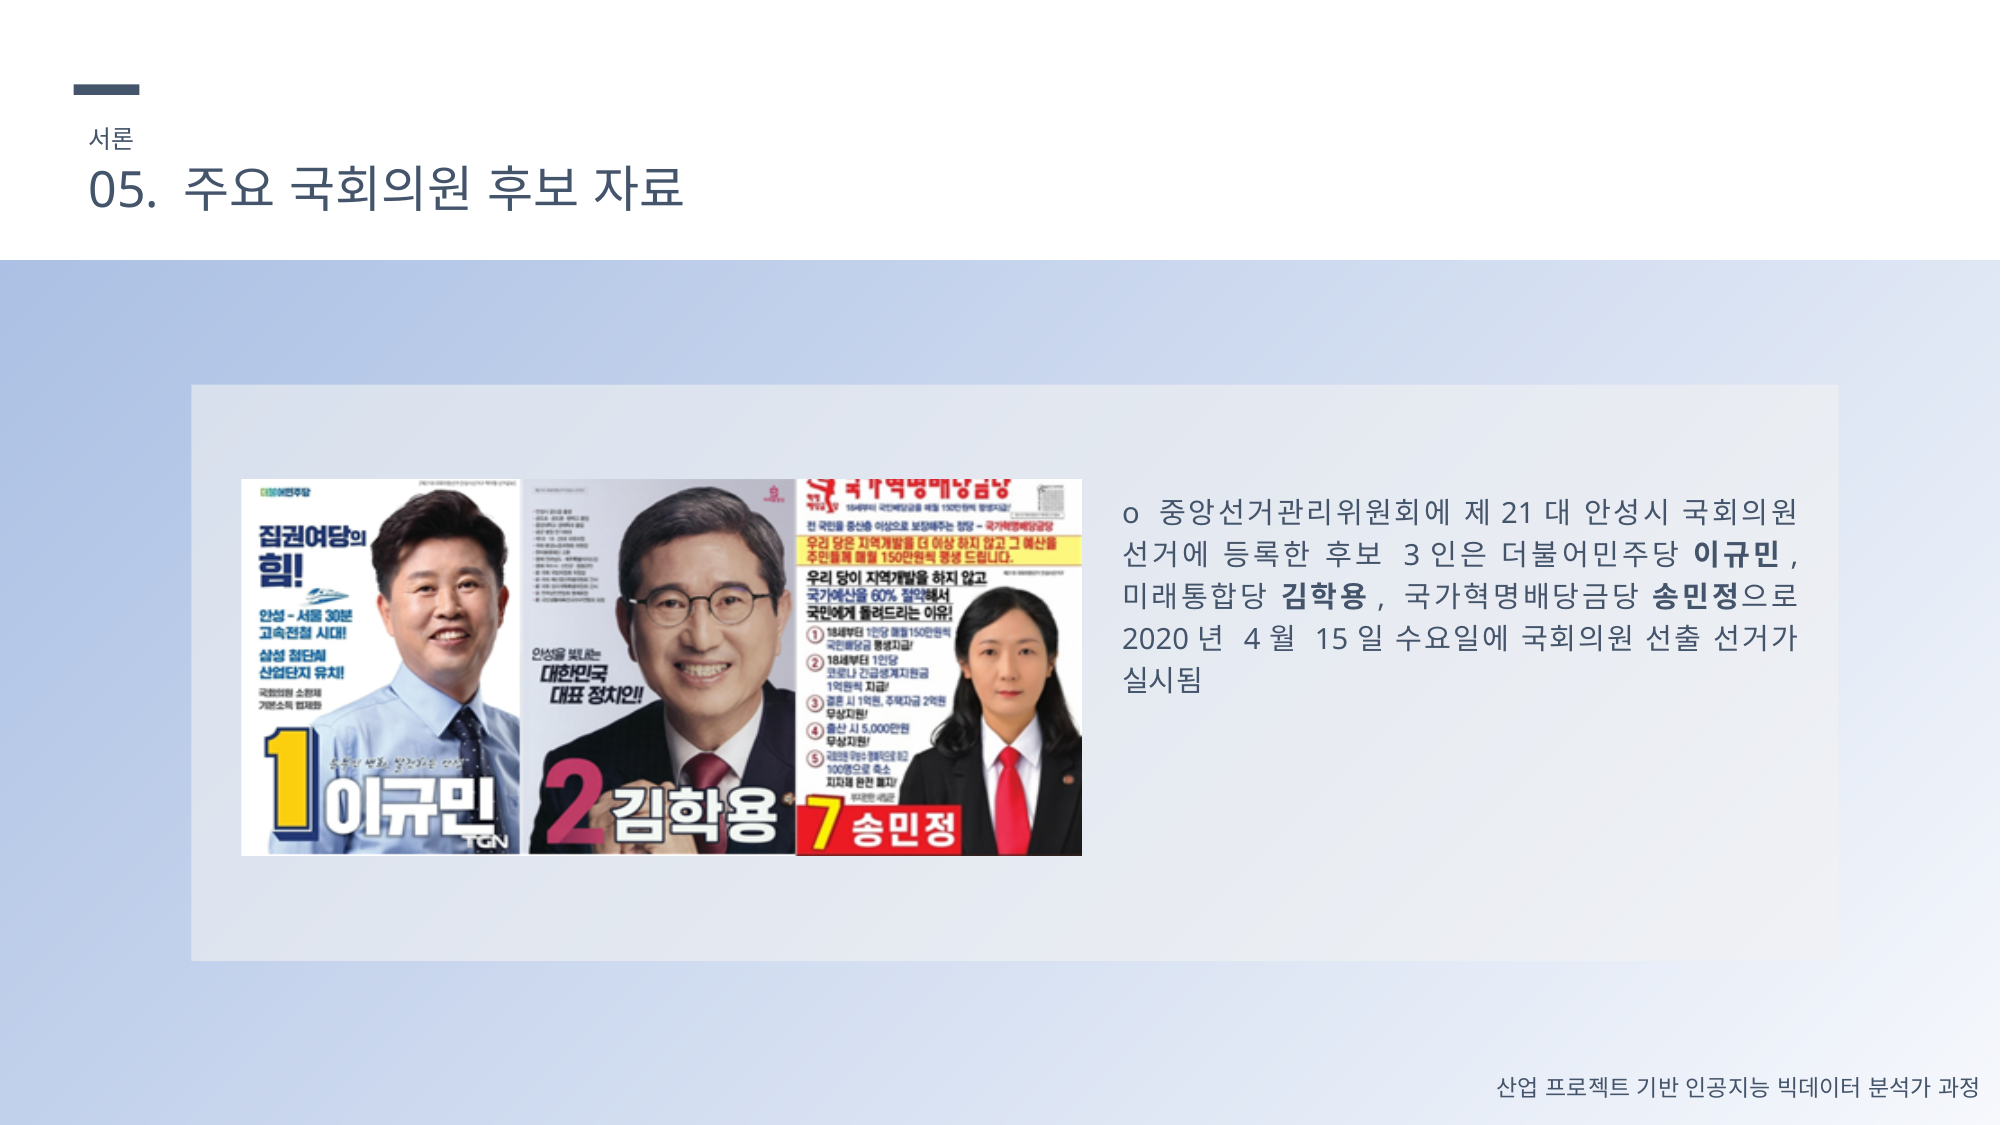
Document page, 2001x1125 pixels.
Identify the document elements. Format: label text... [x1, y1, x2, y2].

text_box 산업 프로젝트 기반 인공지능 빅데이터 분석가 과정 [1457, 1060, 2000, 1110]
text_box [73, 30, 788, 227]
text_box [0, 260, 2000, 1125]
list о 중앙선거관리위원회에 제21대 안성시 국회의원 선거에 등록한 후보 3인은 더불어민주당 이규민, 미래통합당 김학용, 국가혁명배당금당 송민정으로 2020년 4월 15일 수요일에 국회의원 선출 선거가 실시됨 [1107, 479, 1814, 755]
text_box [190, 384, 1840, 962]
picture [241, 479, 1082, 856]
